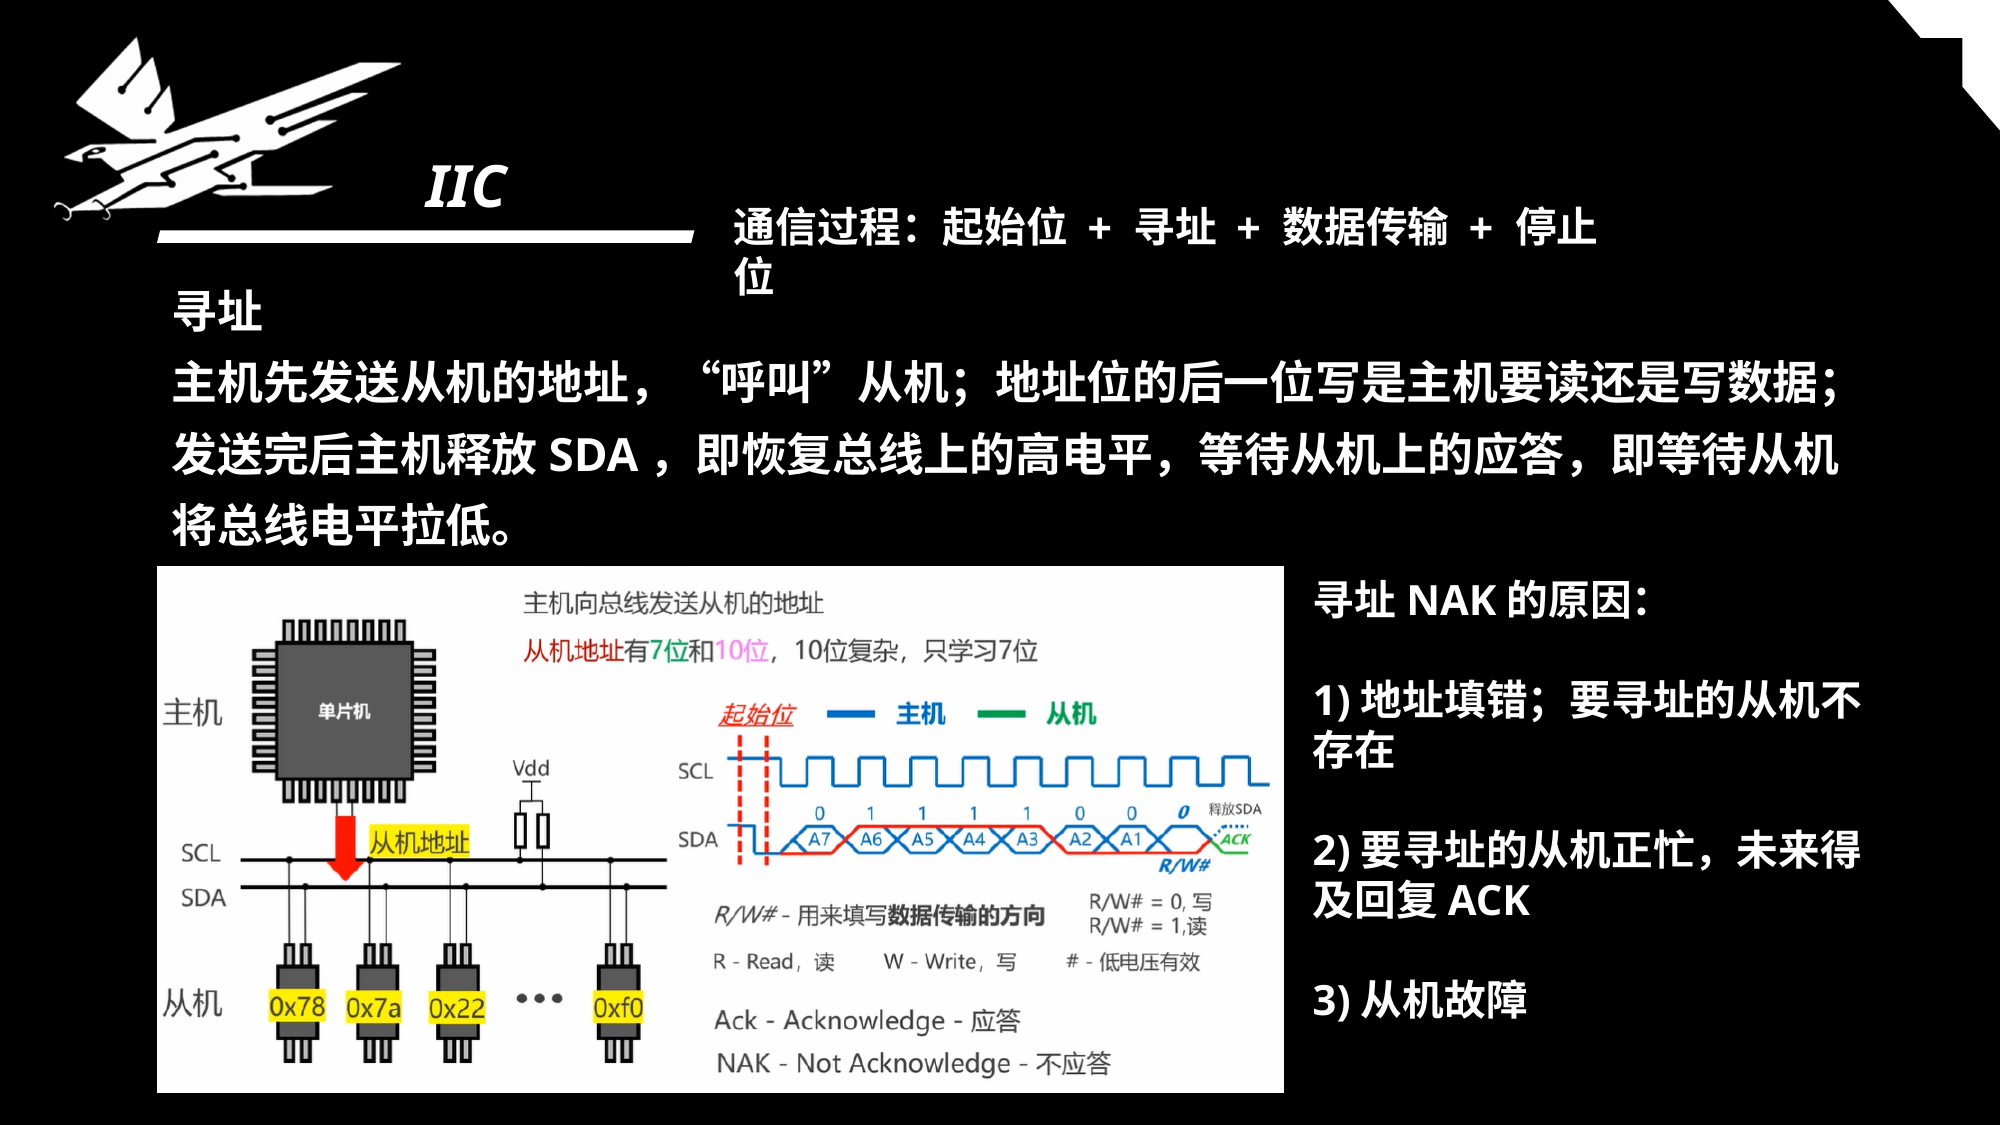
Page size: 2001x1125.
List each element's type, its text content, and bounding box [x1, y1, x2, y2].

text_box [1888, 0, 2000, 131]
text_box 寻址 主机先发送从机的地址，“呼叫”从机；地址位的后一位写是主机要读还是写数据；发送完后主机释放SDA，即恢复总线上的高电平，等待从机上的应答，即等待从机将总线电平拉低。 [1047, 258, 1890, 667]
text_box 通信过程：起始位 + 寻址 + 数据传输 + 停止位 [1047, 193, 1653, 308]
text_box 寻址NAK的原因： 1)地址填错；要寻址的从机不存在 2)要寻址的从机正忙，未来得及回复ACK 3)从机故障 [1297, 566, 1890, 1093]
picture [0, 0, 1285, 1094]
